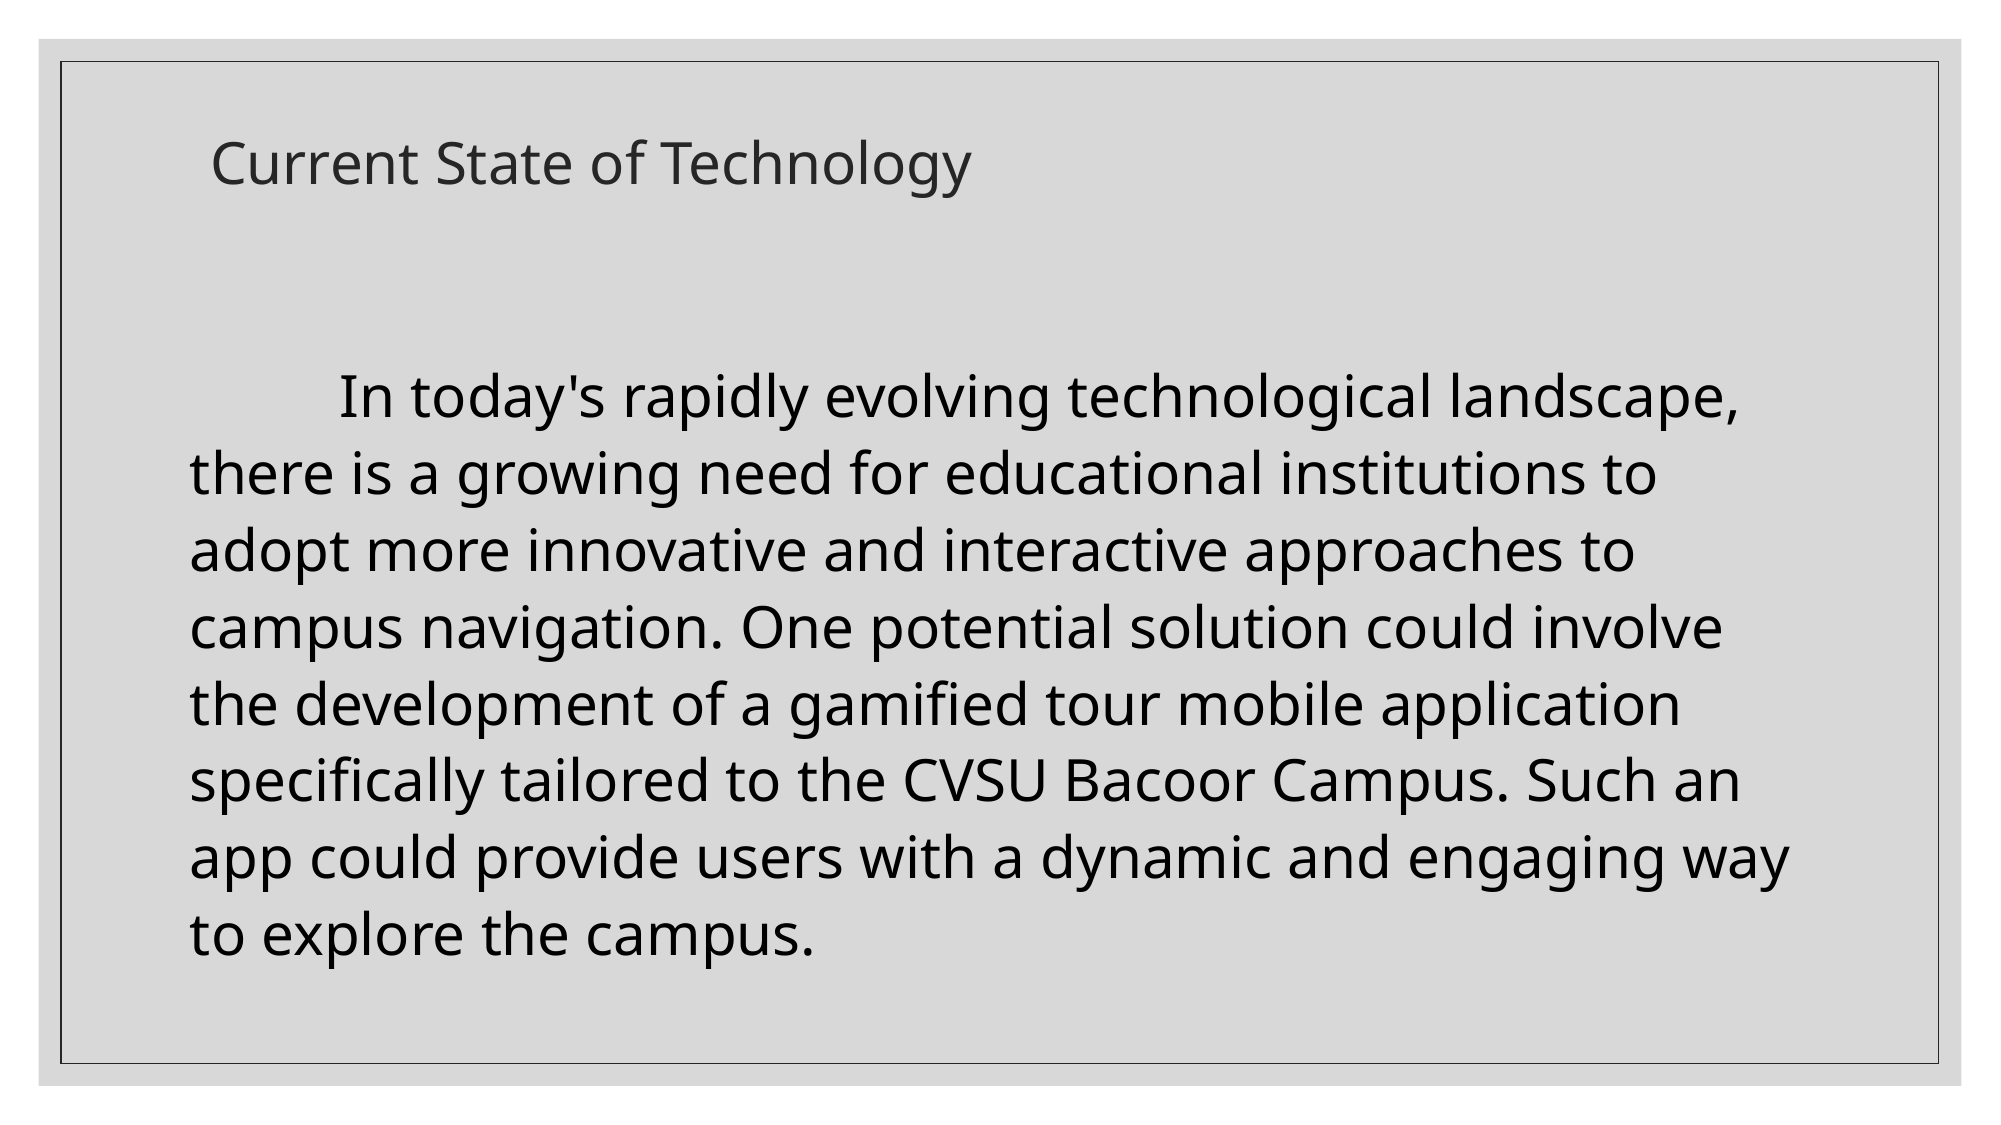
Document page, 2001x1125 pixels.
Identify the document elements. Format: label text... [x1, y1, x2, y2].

list In today's rapidly evolving technological landscape, there is a growing need for educational institutions to adopt more innovative and interactive approaches to campus navigation. One potential solution could involve the development of a gamified tour mobile application specifically tailored to the CVSU Bacoor Campus. Such an app could provide users with a dynamic and engaging way to explore the campus. [174, 345, 1825, 977]
title Current State of Technology [180, 47, 1830, 285]
